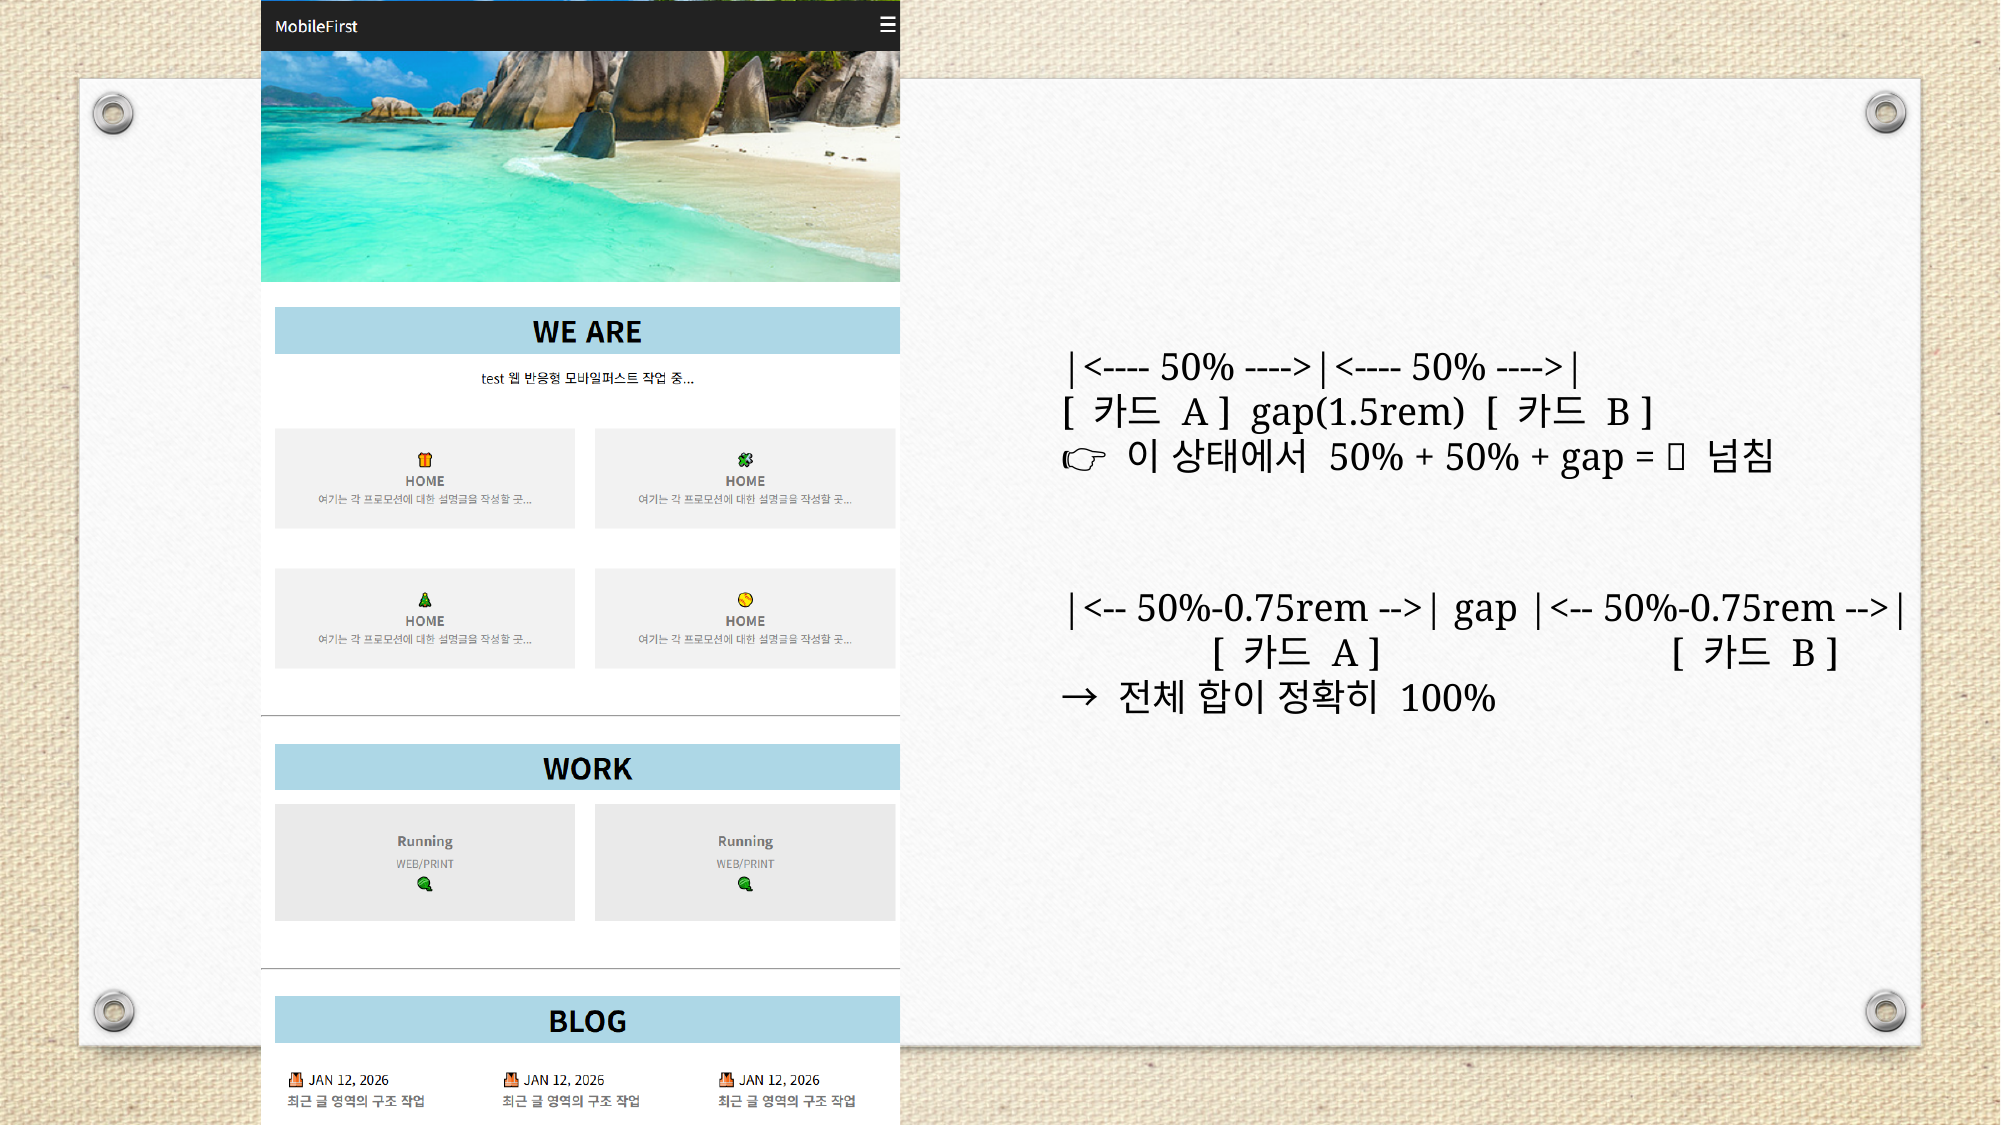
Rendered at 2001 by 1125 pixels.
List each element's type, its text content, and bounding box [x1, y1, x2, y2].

text_box |<-- 50%-0.75rem -->| gap |<-- 50%-0.75rem -->| [ 카드 A ] [ 카드 B ] → 전체 합이 정확히 100% [1046, 576, 2000, 727]
picture [0, 0, 2001, 1125]
text_box |<---- 50% ---->|<---- 50% ---->| [ 카드 A ] gap(1.5rem) [ 카드 B ] 👉 이 상태에서 50% + 50% + gap = ❌ 넘침 [1046, 335, 2000, 486]
